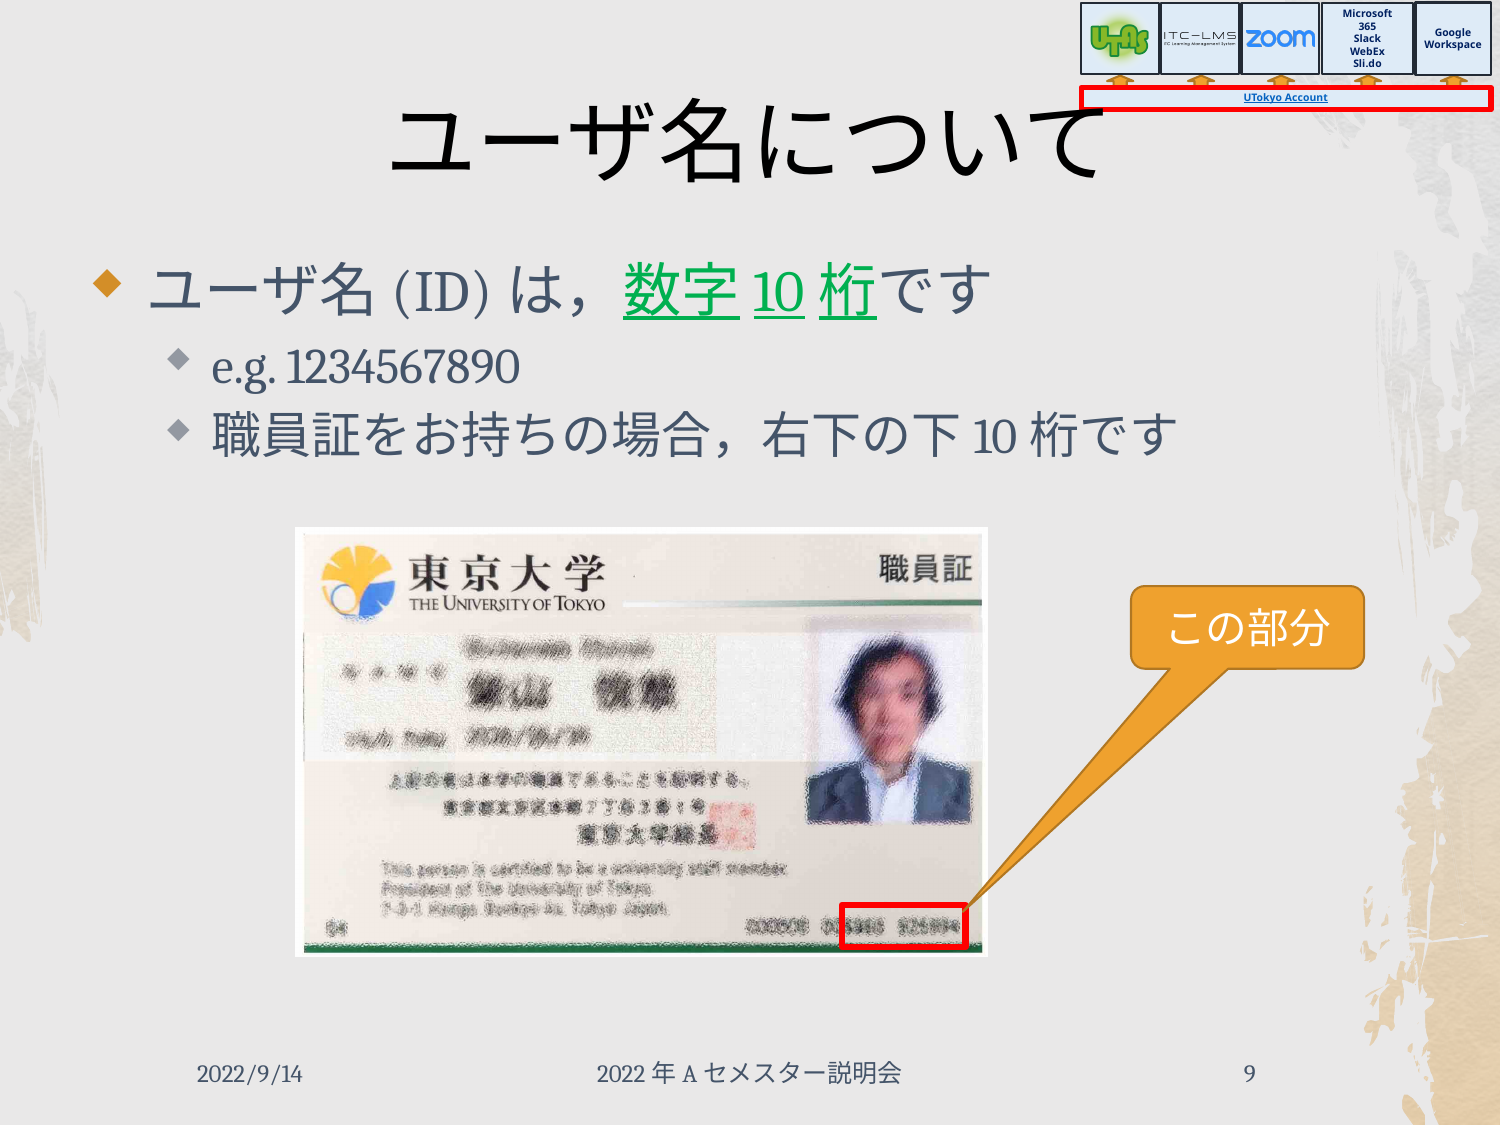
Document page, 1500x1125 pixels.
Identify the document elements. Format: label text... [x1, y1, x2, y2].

title ユーザ名について [75, 45, 1425, 233]
slide_number 9 [1074, 1042, 1425, 1103]
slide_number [75, 1042, 425, 1103]
footer 2022年Aセメスター説明会 [286, 518, 998, 967]
footer 2022年Aセメスター説明会 [512, 1042, 988, 1103]
text_box この部分 [999, 585, 1366, 881]
picture [295, 526, 988, 957]
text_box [1080, 2, 1492, 109]
list ユーザ名(ID)は，数字10桁です e.g. 1234567890 職員証をお持ちの場合，右下の下10桁です [75, 246, 1425, 989]
